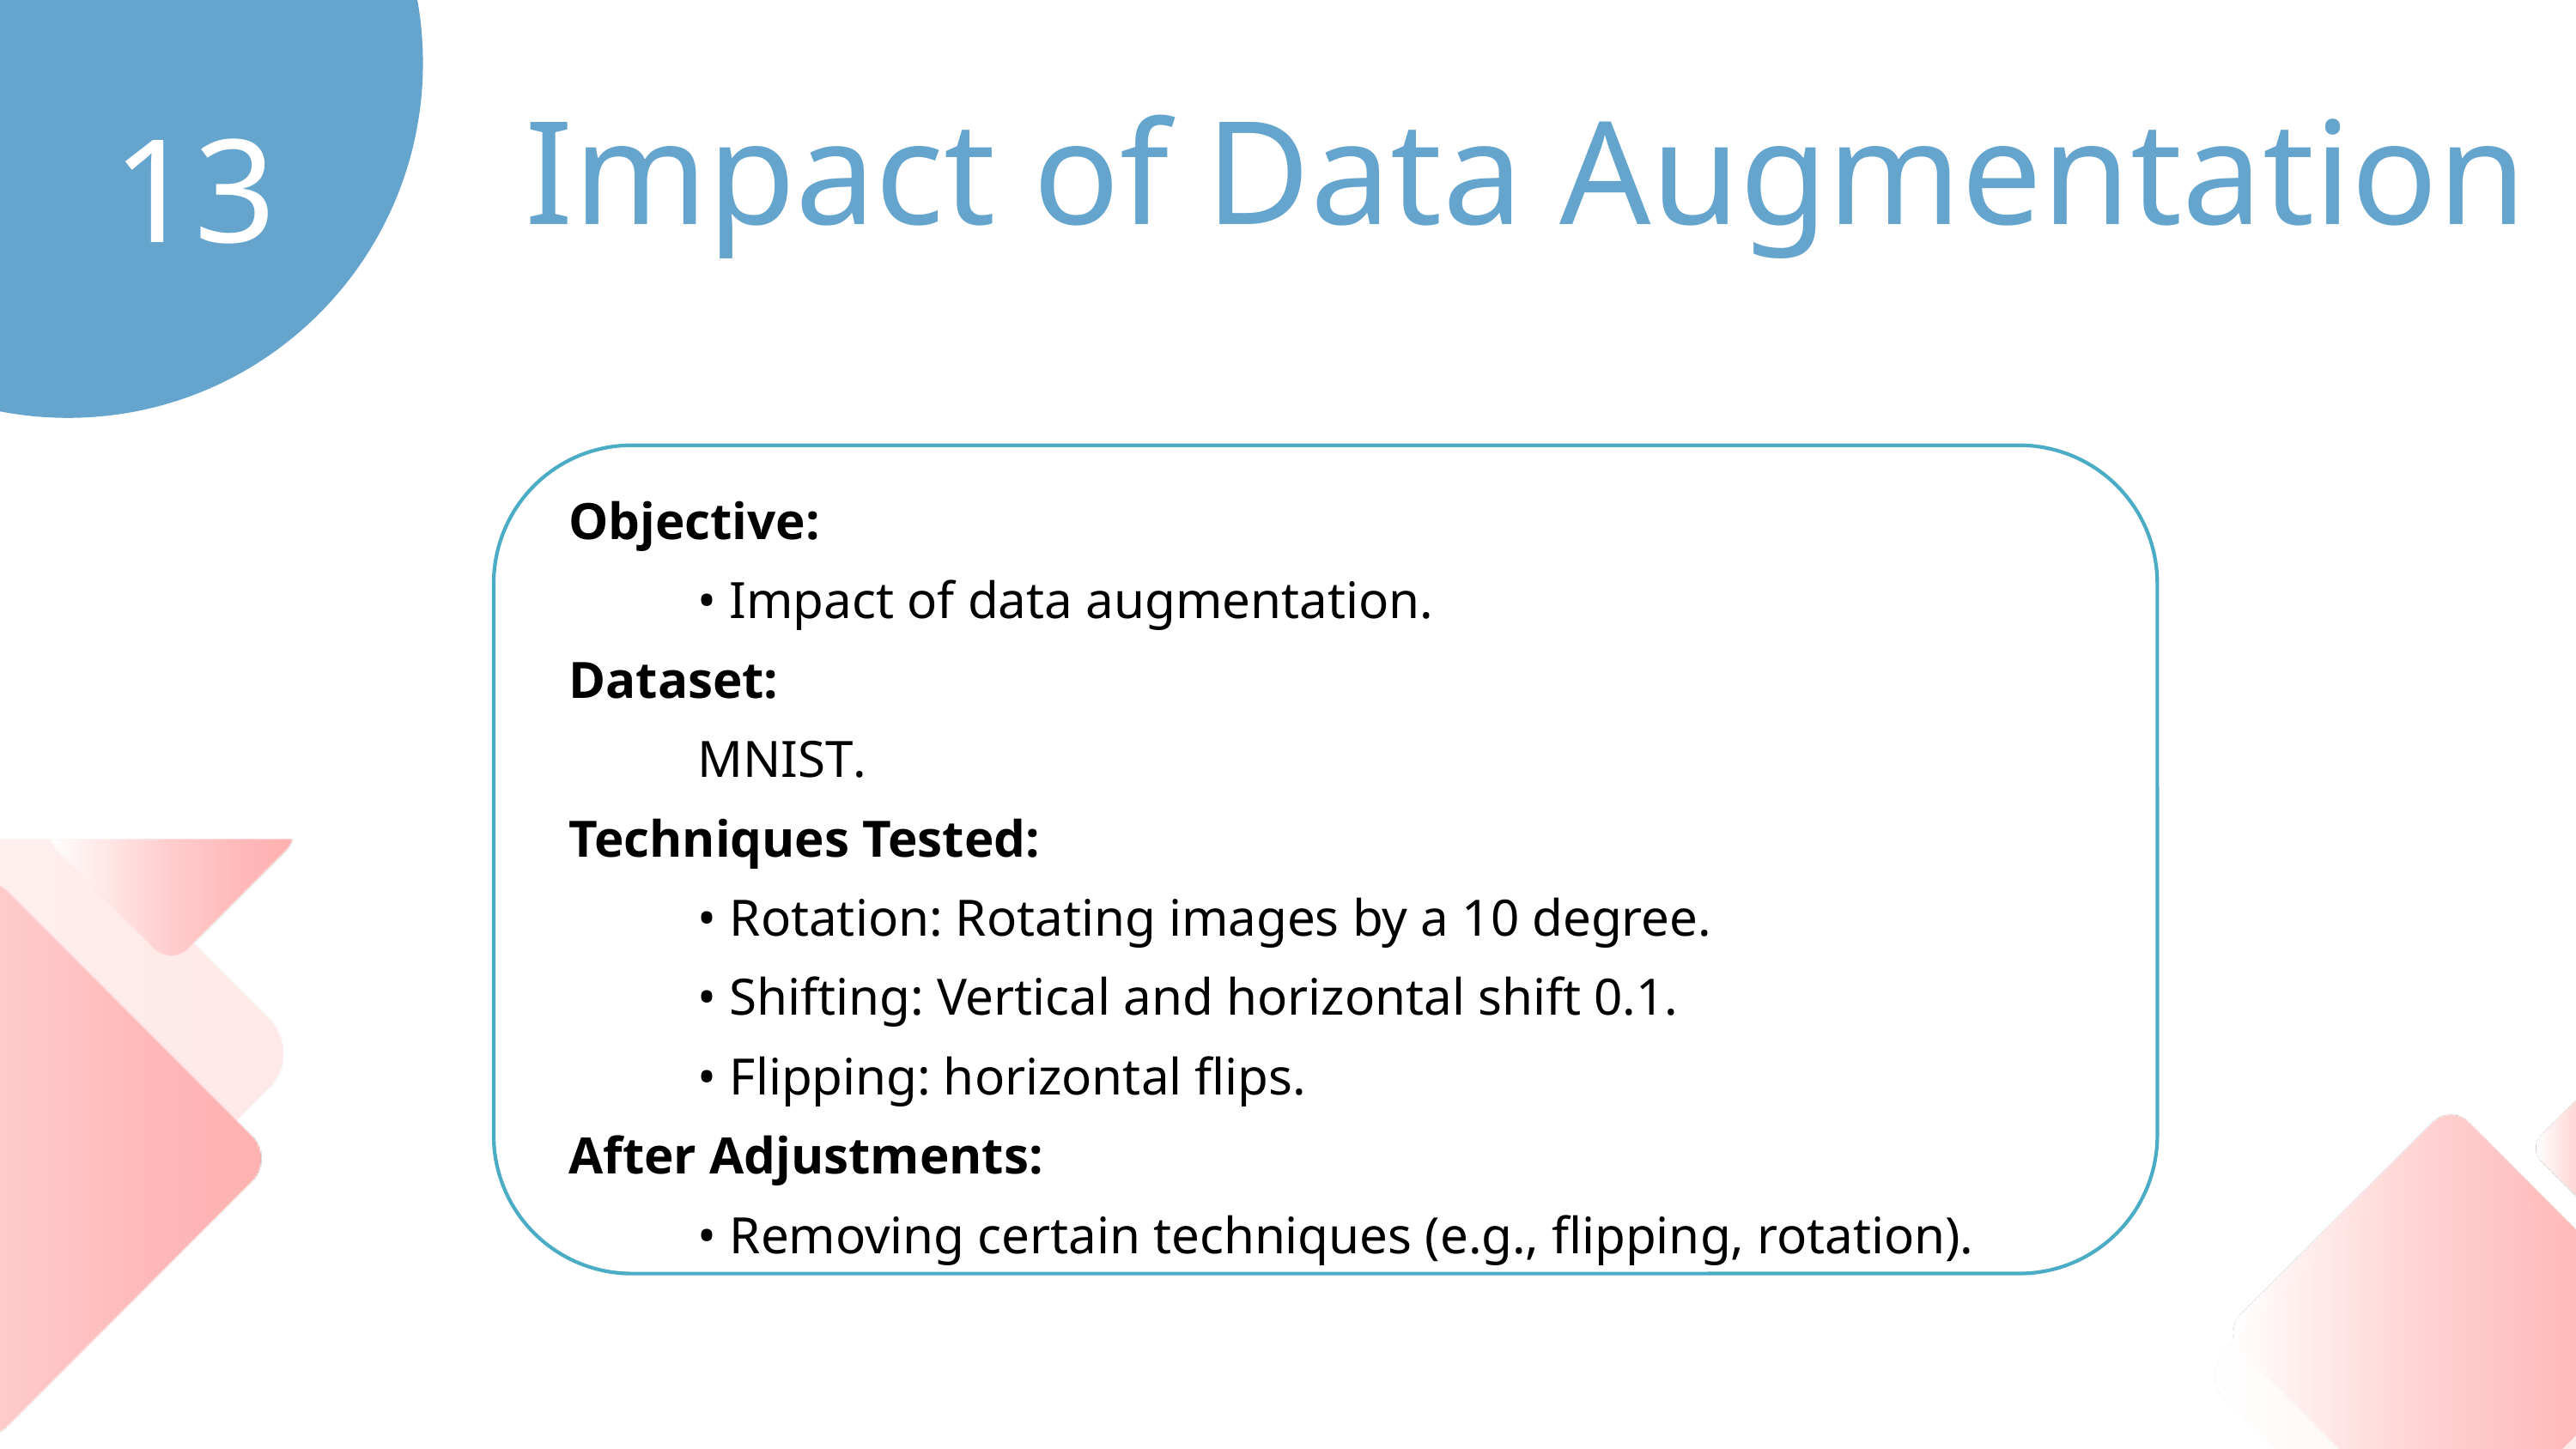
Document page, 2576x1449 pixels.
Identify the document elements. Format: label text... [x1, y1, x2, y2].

text_box [575, 1264, 2075, 1276]
text_box [0, 839, 304, 1449]
text_box [491, 443, 2101, 1261]
text_box [2200, 1088, 2576, 1449]
text_box [2136, 506, 2160, 1212]
text_box Objective: • Impact of data augmentation. Dataset: MNIST. Techniques Tested: • Rotation: Rotating images by a 10 degree. • Shifting: Vertical and horizontal shift 0.1. • Flipping: horizontal flips. After Adjustments: • Removing certain techniques (e.g., flipping, rotation). [568, 470, 2136, 1264]
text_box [0, 0, 423, 418]
text_box Impact of Data Augmentation [477, 52, 2576, 253]
